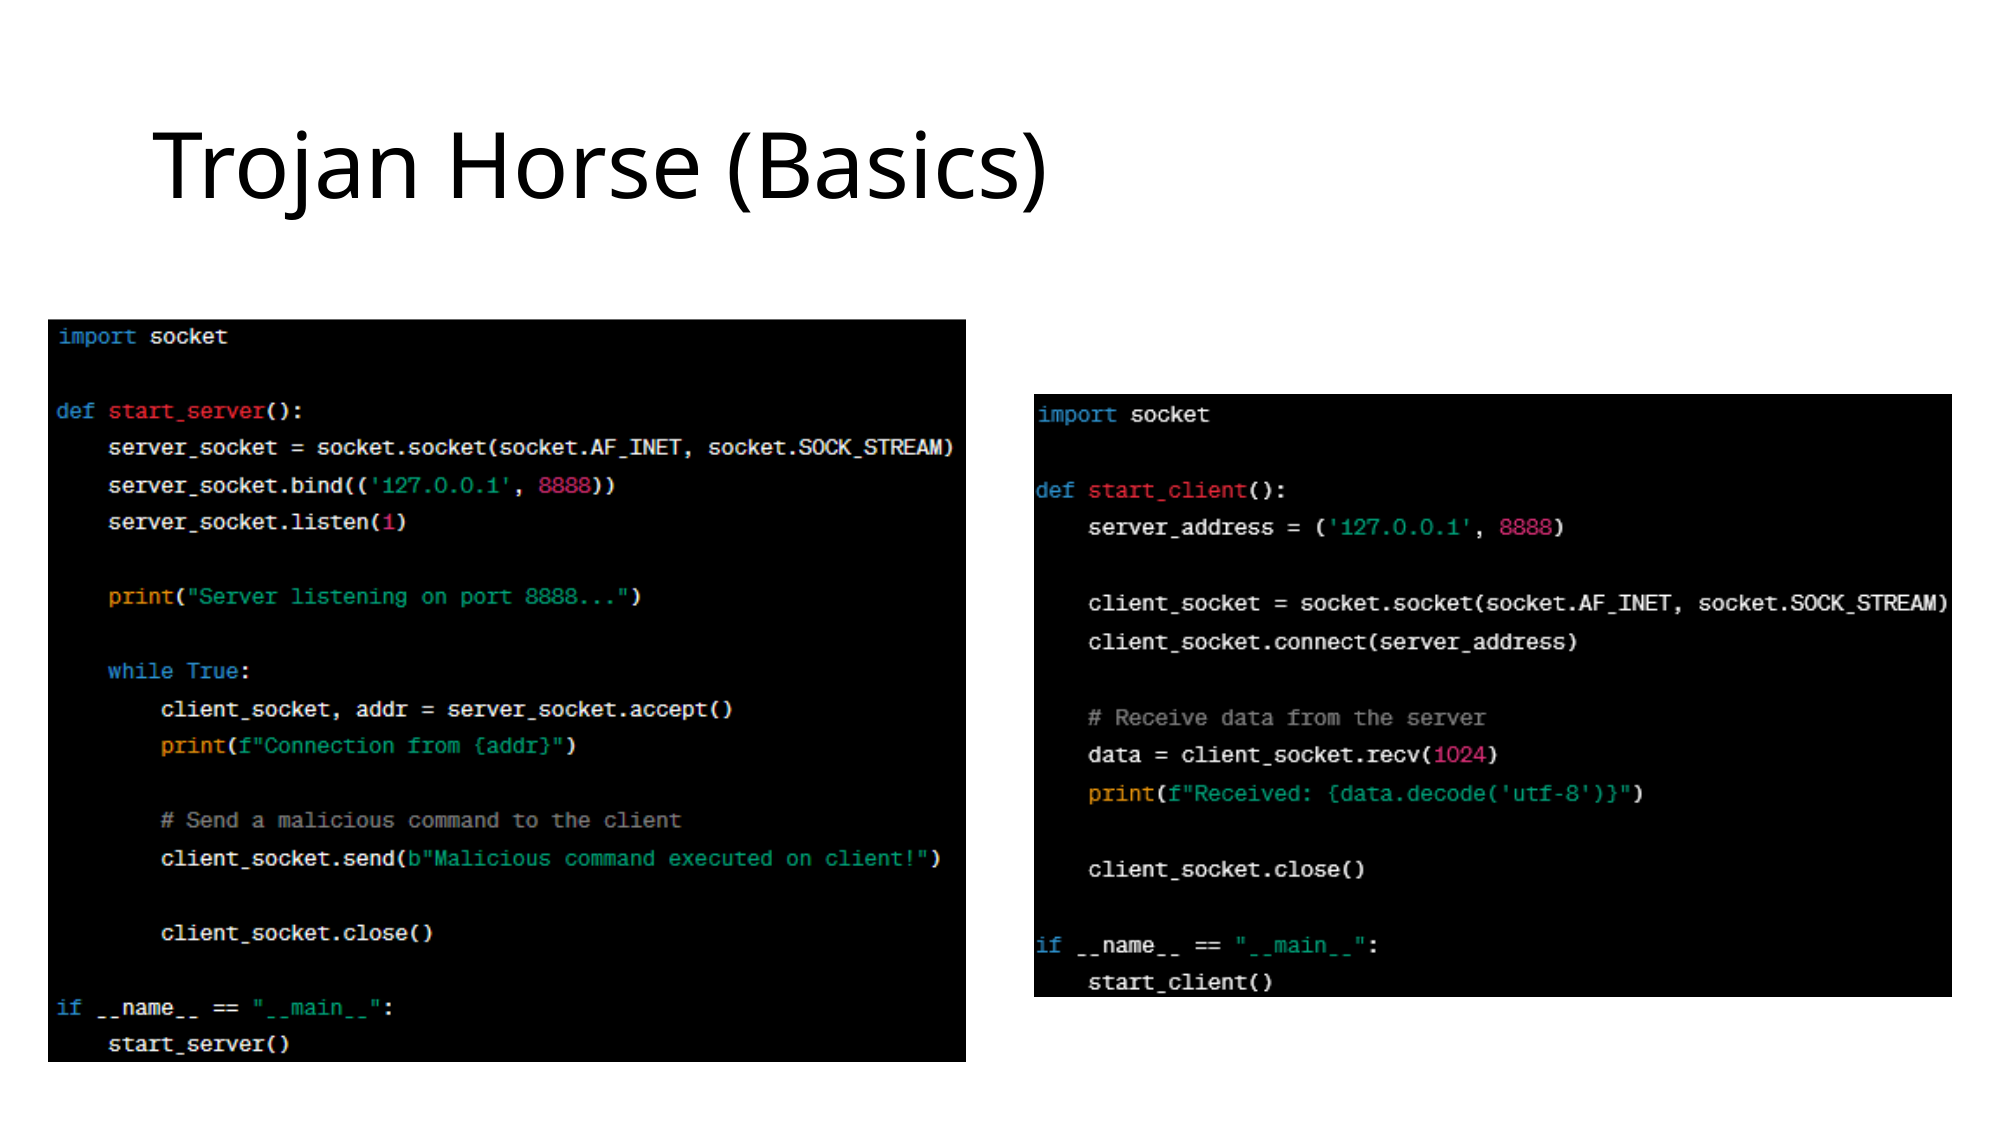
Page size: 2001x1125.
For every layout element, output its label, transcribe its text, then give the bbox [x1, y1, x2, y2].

title Trojan Horse (Basics) [137, 59, 1863, 278]
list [47, 318, 966, 1062]
picture [1034, 394, 1952, 997]
